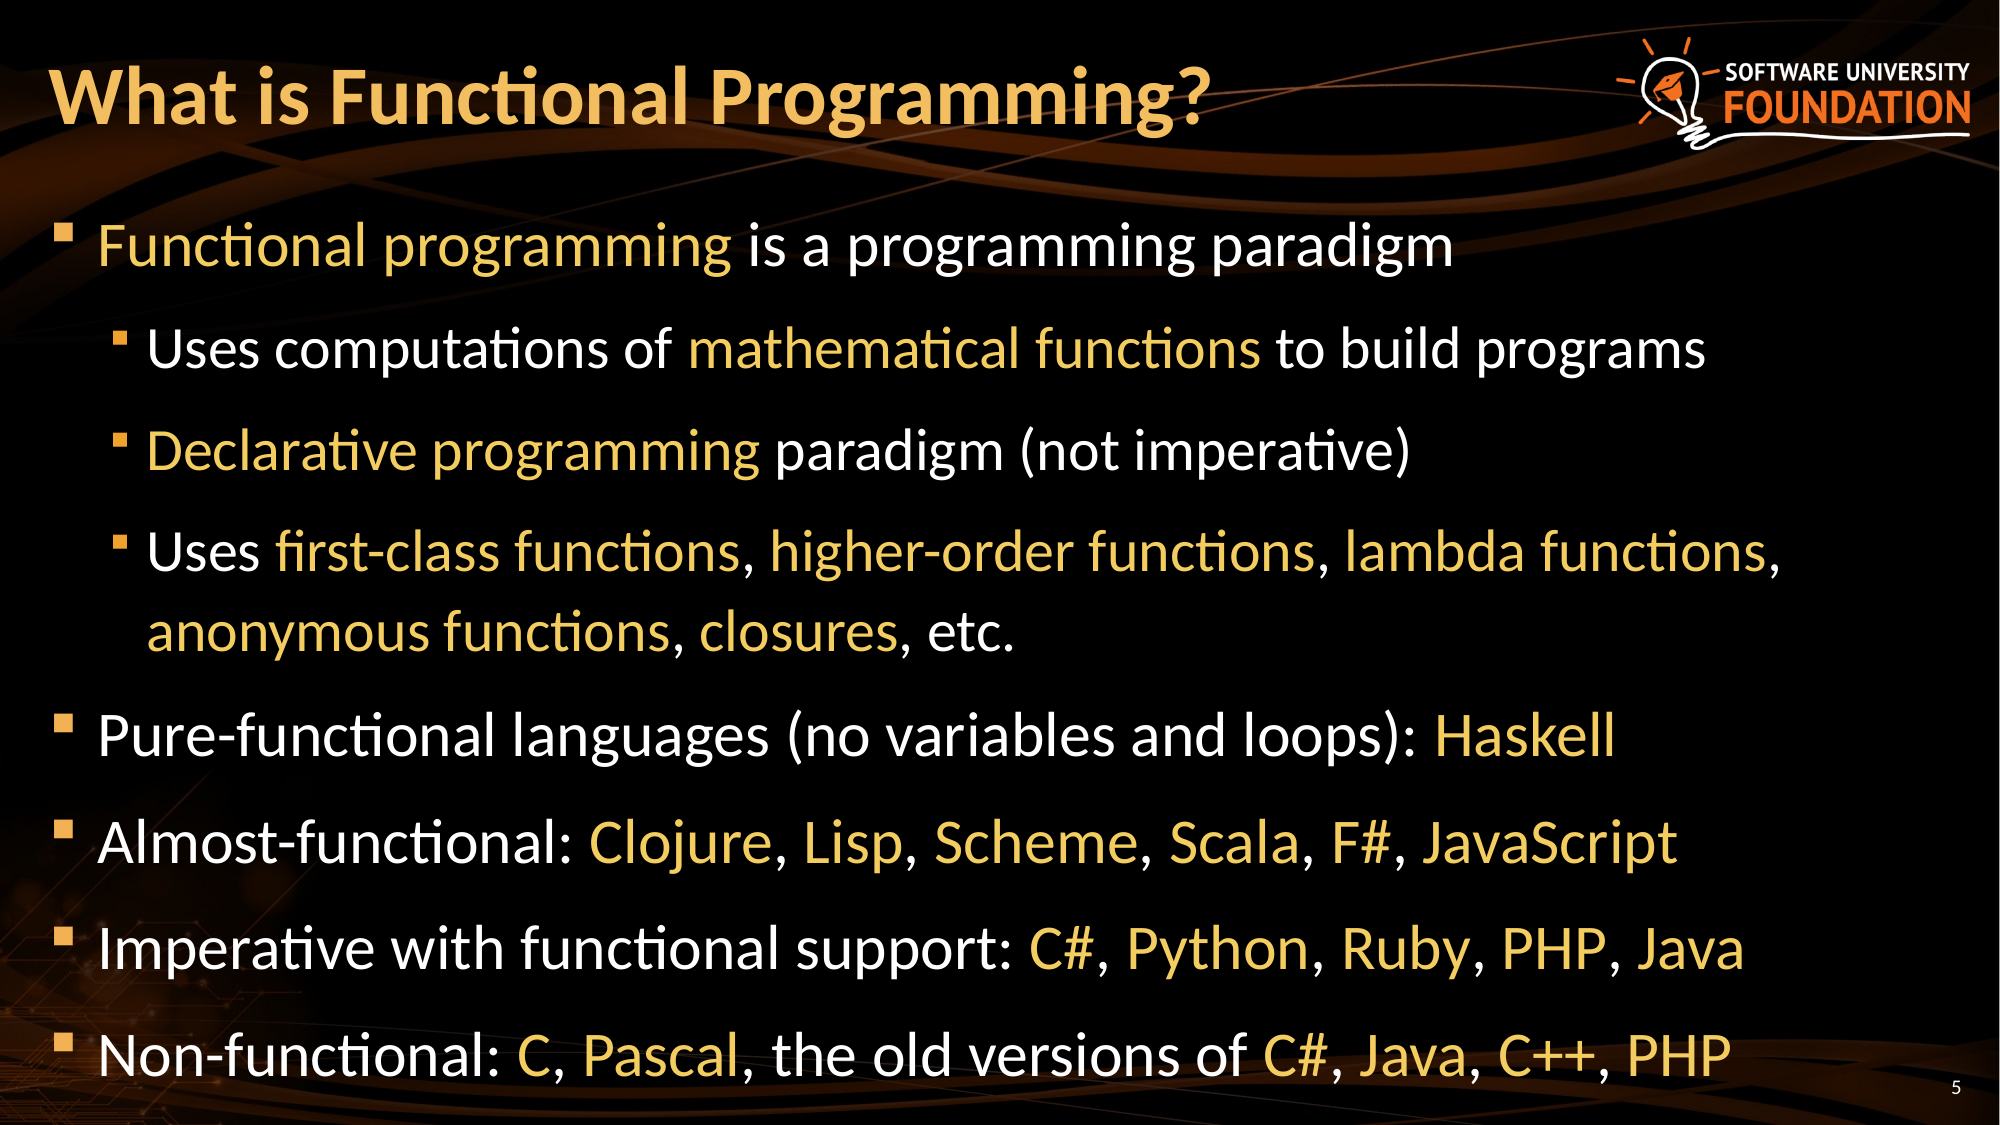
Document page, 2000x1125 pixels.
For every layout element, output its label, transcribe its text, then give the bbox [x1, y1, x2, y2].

title What is Functional Programming? [30, 6, 1602, 189]
list Functional programming is a programming paradigm Uses computations of mathematical functions to build programs Declarative programming paradigm (not imperative) Uses first-class functions, higher-order functions, lambda functions, anonymous functions, closures, etc. Pure-functional languages (no variables and loops): Haskell Almost-functional: Clojure, Lisp, Scheme, Scala, F#, JavaScript Imperative with functional support: C#, Python, Ruby, PHP, Java Non-functional: C, Pascal, the old versions of C#, Java, C++, PHP [31, 188, 1968, 1103]
picture [0, 0, 2000, 1125]
